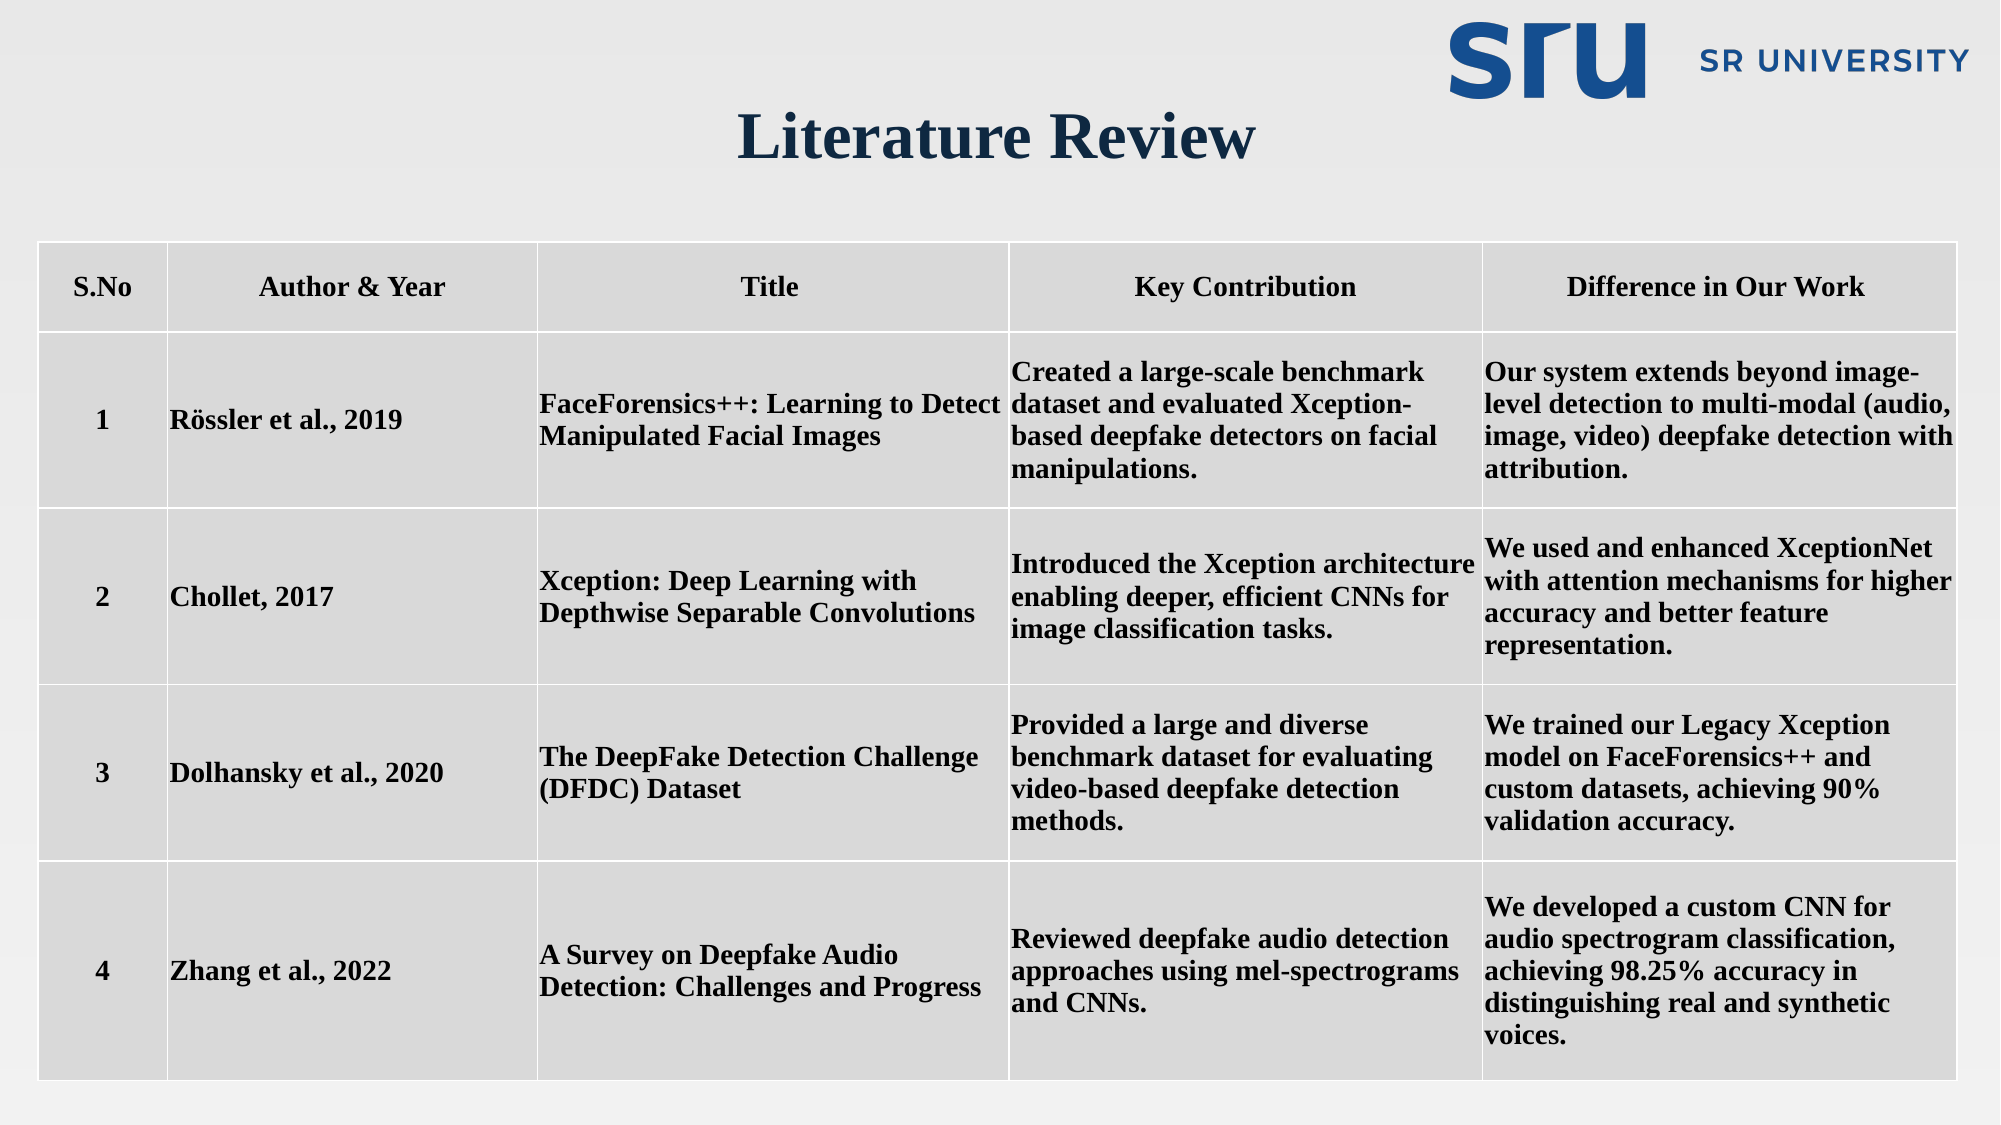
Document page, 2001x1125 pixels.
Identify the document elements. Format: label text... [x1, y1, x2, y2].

table_cell Zhang et al., 2022 [168, 862, 537, 1080]
table_cell Created a large-scale benchmark dataset and evaluated Xception-based deepfake detectors on facial manipulations. [1010, 333, 1482, 507]
table_cell Xception: Deep Learning with Depthwise Separable Convolutions [538, 509, 1008, 684]
table_cell We used and enhanced XceptionNet with attention mechanisms for higher accuracy and better feature representation. [1483, 509, 1956, 684]
table_header Title [538, 243, 1008, 331]
table_cell Dolhansky et al., 2020 [168, 685, 537, 860]
table_cell Our system extends beyond image-level detection to multi-modal (audio, image, video) deepfake detection with attribution. [1483, 333, 1956, 507]
table_cell Provided a large and diverse benchmark dataset for evaluating video-based deepfake detection methods. [1010, 685, 1482, 860]
table_cell 3 [39, 685, 167, 860]
picture [1450, 22, 1969, 99]
table_cell 1 [39, 333, 167, 507]
table_header S.No [39, 243, 167, 331]
table_cell 2 [39, 509, 167, 684]
table_cell A Survey on Deepfake Audio Detection: Challenges and Progress [538, 862, 1008, 1080]
table_cell Reviewed deepfake audio detection approaches using mel-spectrograms and CNNs. [1010, 862, 1482, 1080]
table_cell FaceForensics++: Learning to Detect Manipulated Facial Images [538, 333, 1008, 507]
table_cell We trained our Legacy Xception model on FaceForensics++ and custom datasets, achieving 90% validation accuracy. [1483, 685, 1956, 860]
table_cell Chollet, 2017 [168, 509, 537, 684]
table_header Key Contribution [1010, 243, 1482, 331]
table_cell We developed a custom CNN for audio spectrogram classification, achieving 98.25% accuracy in distinguishing real and synthetic voices. [1483, 862, 1956, 1080]
table_cell 4 [39, 862, 167, 1080]
table_header Difference in Our Work [1483, 243, 1956, 331]
table_cell Introduced the Xception architecture enabling deeper, efficient CNNs for image classification tasks. [1010, 509, 1482, 684]
title Literature Review [85, 93, 1910, 198]
table_cell Rössler et al., 2019 [168, 333, 537, 507]
table_cell The DeepFake Detection Challenge (DFDC) Dataset [538, 685, 1008, 860]
table_header Author & Year [168, 243, 537, 331]
